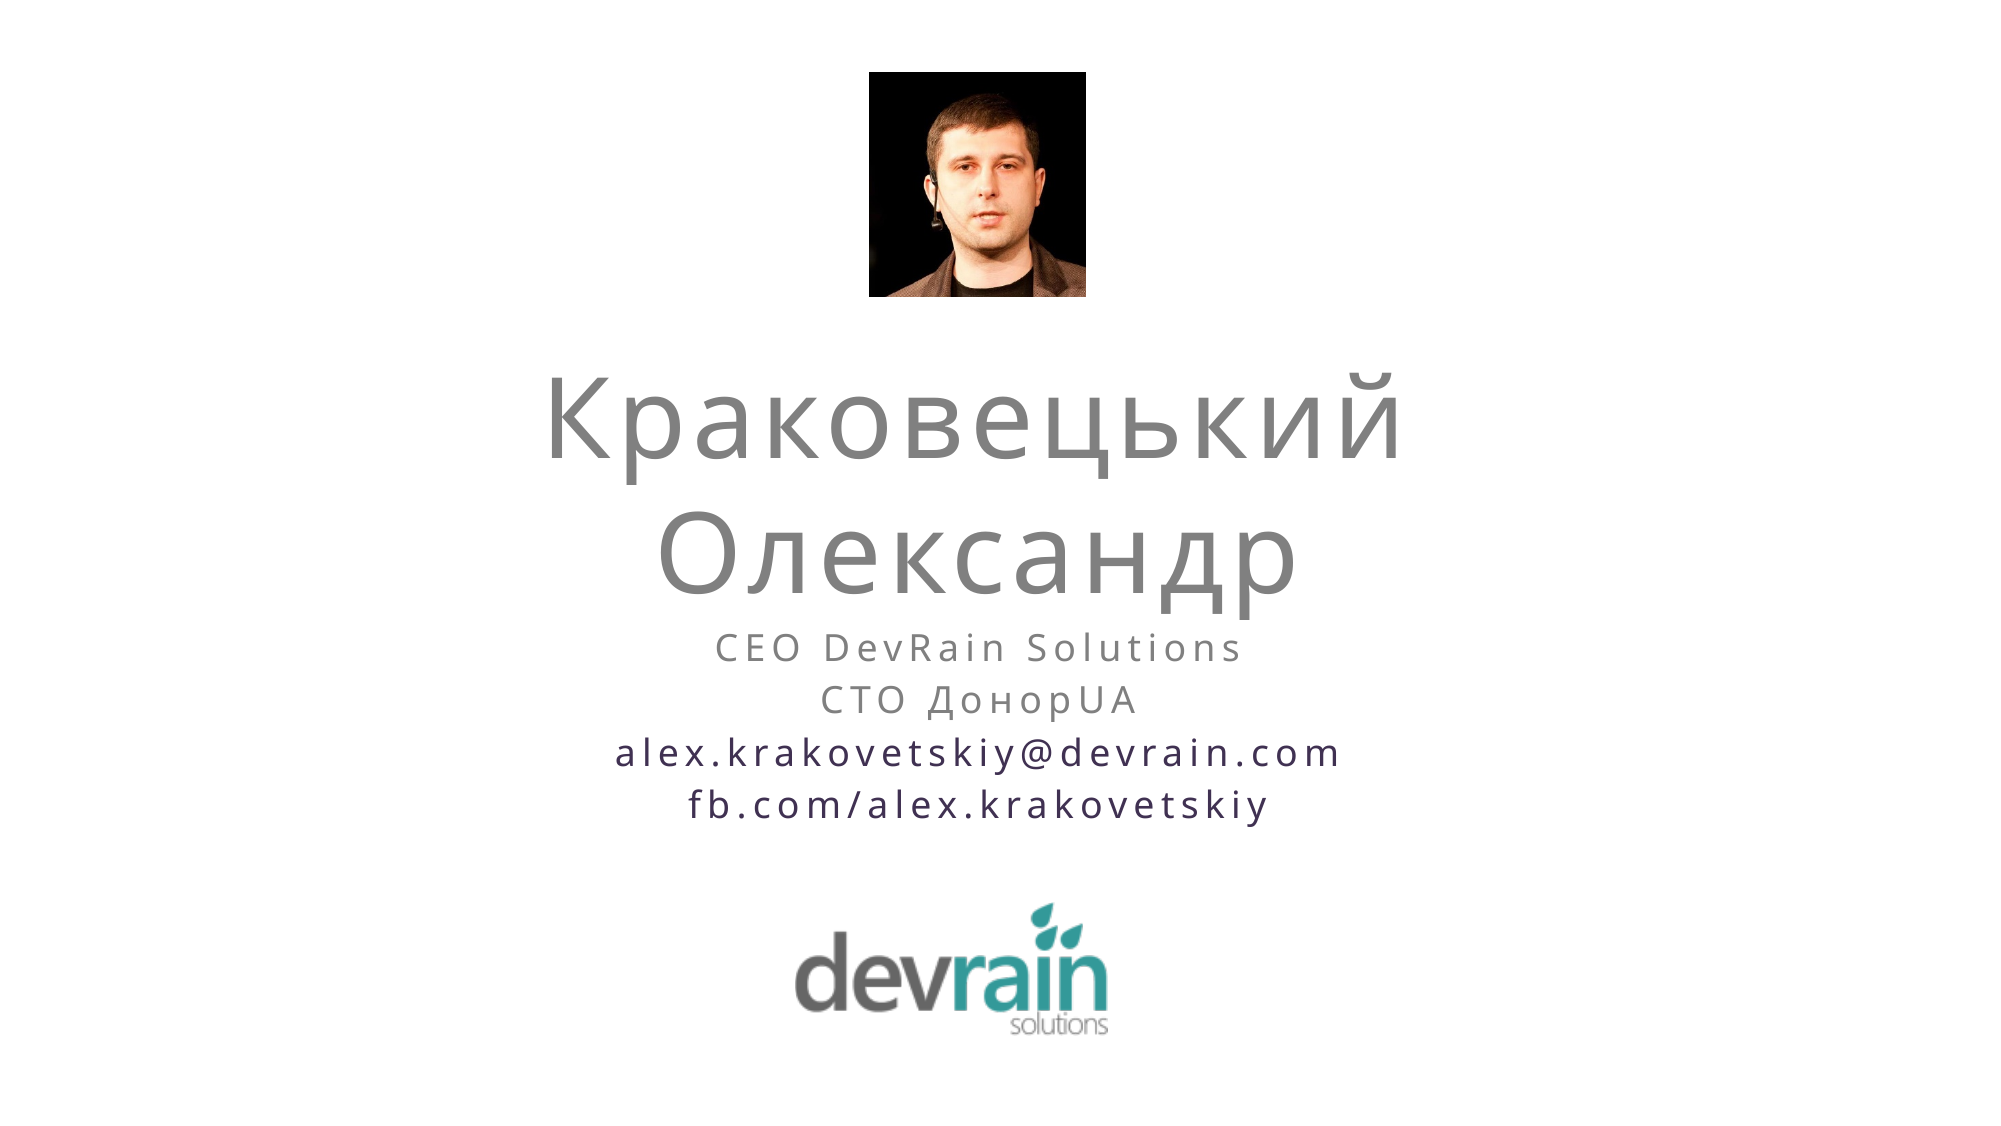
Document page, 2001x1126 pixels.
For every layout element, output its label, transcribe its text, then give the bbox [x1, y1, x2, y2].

list Краковецький Олександр CEO DevRain Solutions CTO ДонорUA alex.krakovetskiy@devrain.com fb.com/alex.krakovetskiy [362, 184, 1593, 988]
picture [869, 71, 1086, 298]
picture [794, 902, 1108, 1036]
